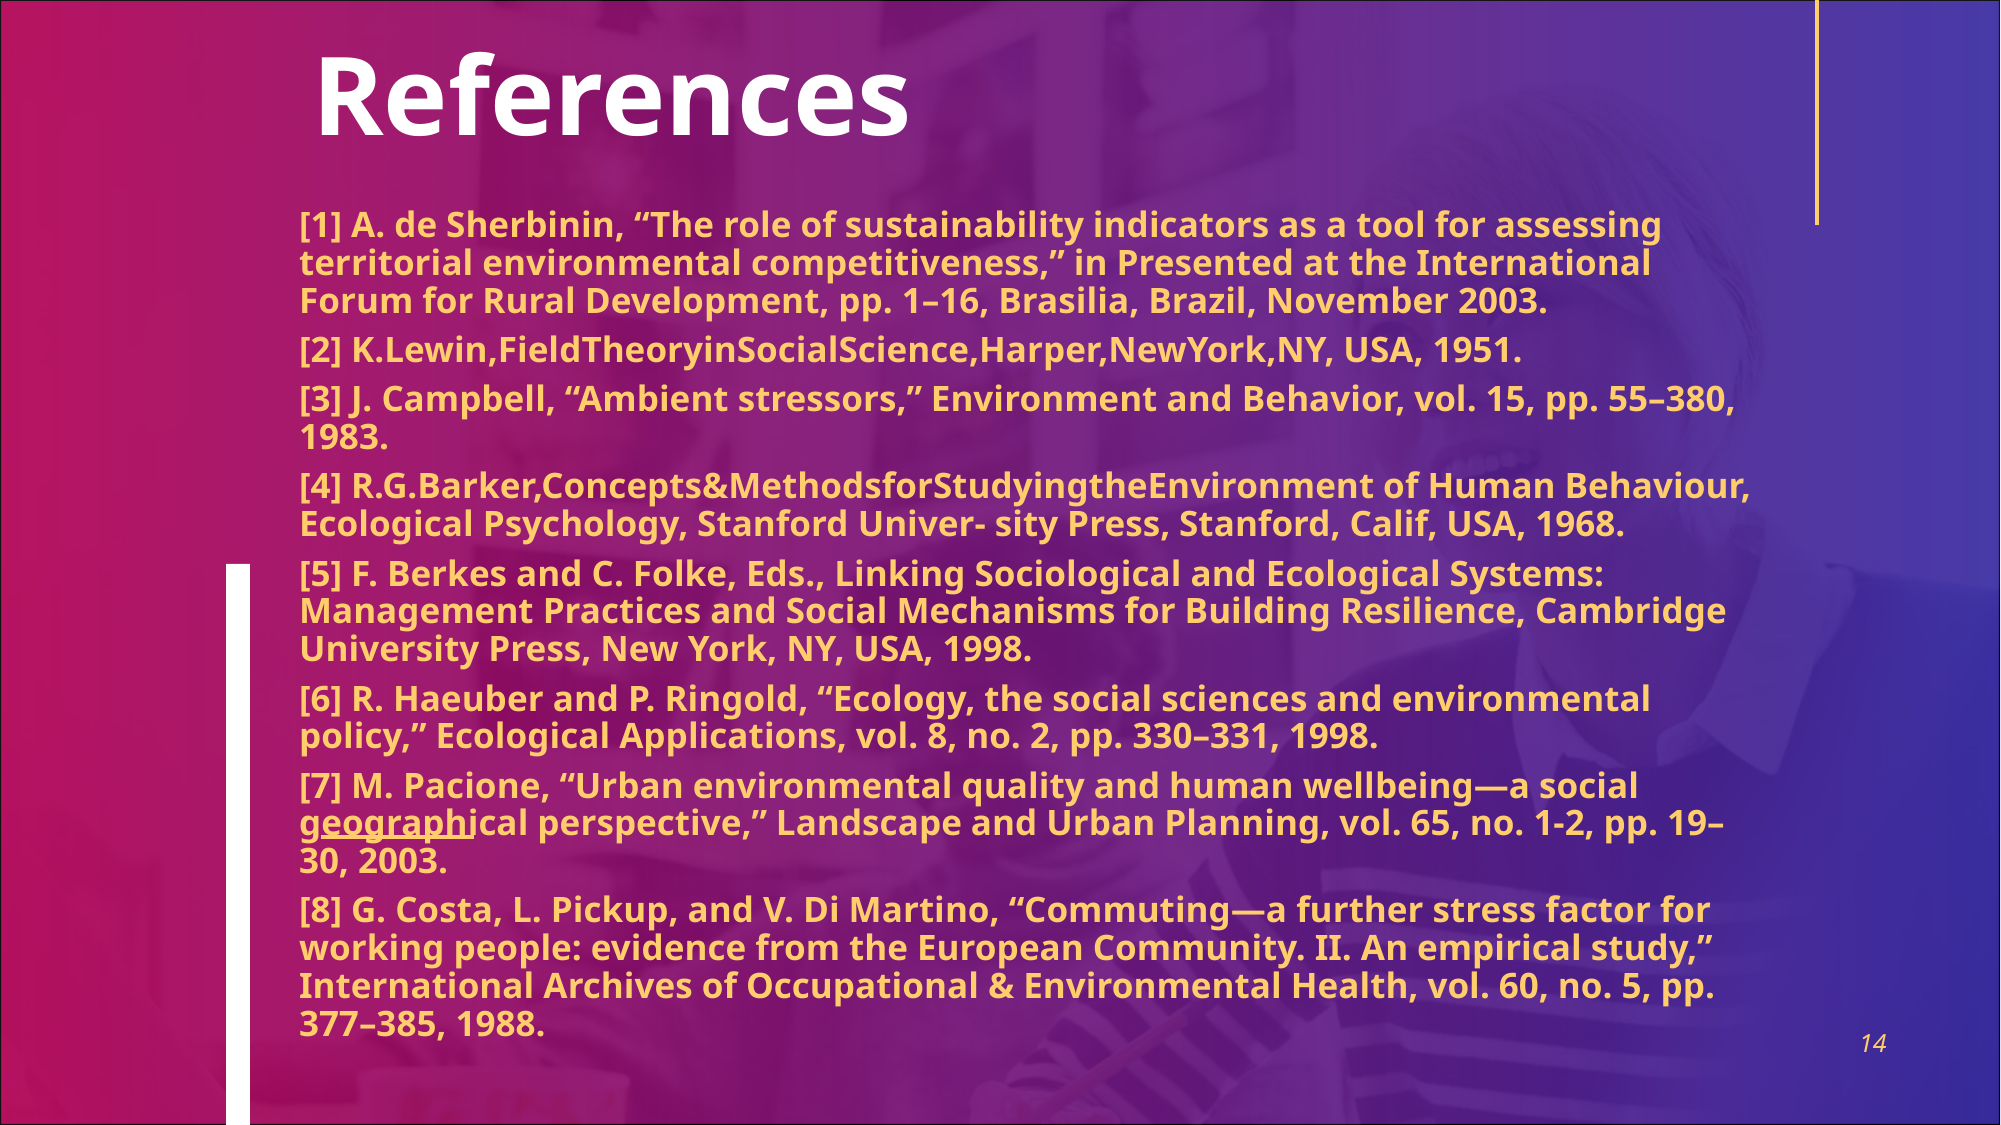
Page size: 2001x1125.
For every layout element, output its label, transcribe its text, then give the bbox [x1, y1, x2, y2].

subtitle [1] A. de Sherbinin, “The role of sustainability indicators as a tool for assessing territorial environmental competitiveness,” in Presented at the International Forum for Rural Development, pp. 1–16, Brasilia, Brazil, November 2003. [2] K.Lewin,FieldTheoryinSocialScience,Harper,NewYork,NY, USA, 1951. [3] J. Campbell, “Ambient stressors,” Environment and Behavior, vol. 15, pp. 55–380, 1983. [4] R.G.Barker,Concepts&MethodsforStudyingtheEnvironment of Human Behaviour, Ecological Psychology, Stanford Univer- sity Press, Stanford, Calif, USA, 1968. [5] F. Berkes and C. Folke, Eds., Linking Sociological and Ecological Systems: Management Practices and Social Mechanisms for Building Resilience, Cambridge University Press, New York, NY, USA, 1998. [6] R. Haeuber and P. Ringold, “Ecology, the social sciences and environmental policy,” Ecological Applications, vol. 8, no. 2, pp. 330–331, 1998. [7] M. Pacione, “Urban environmental quality and human wellbeing—a social geographical perspective,” Landscape and Urban Planning, vol. 65, no. 1-2, pp. 19–30, 2003. [8] G. Costa, L. Pickup, and V. Di Martino, “Commuting—a further stress factor for working people: evidence from the European Community. II. An empirical study,” International Archives of Occupational & Environmental Health, vol. 60, no. 5, pp. 377–385, 1988. [284, 200, 1785, 1094]
title References [297, 33, 1743, 167]
slide_number 14 [1451, 1015, 1902, 1075]
